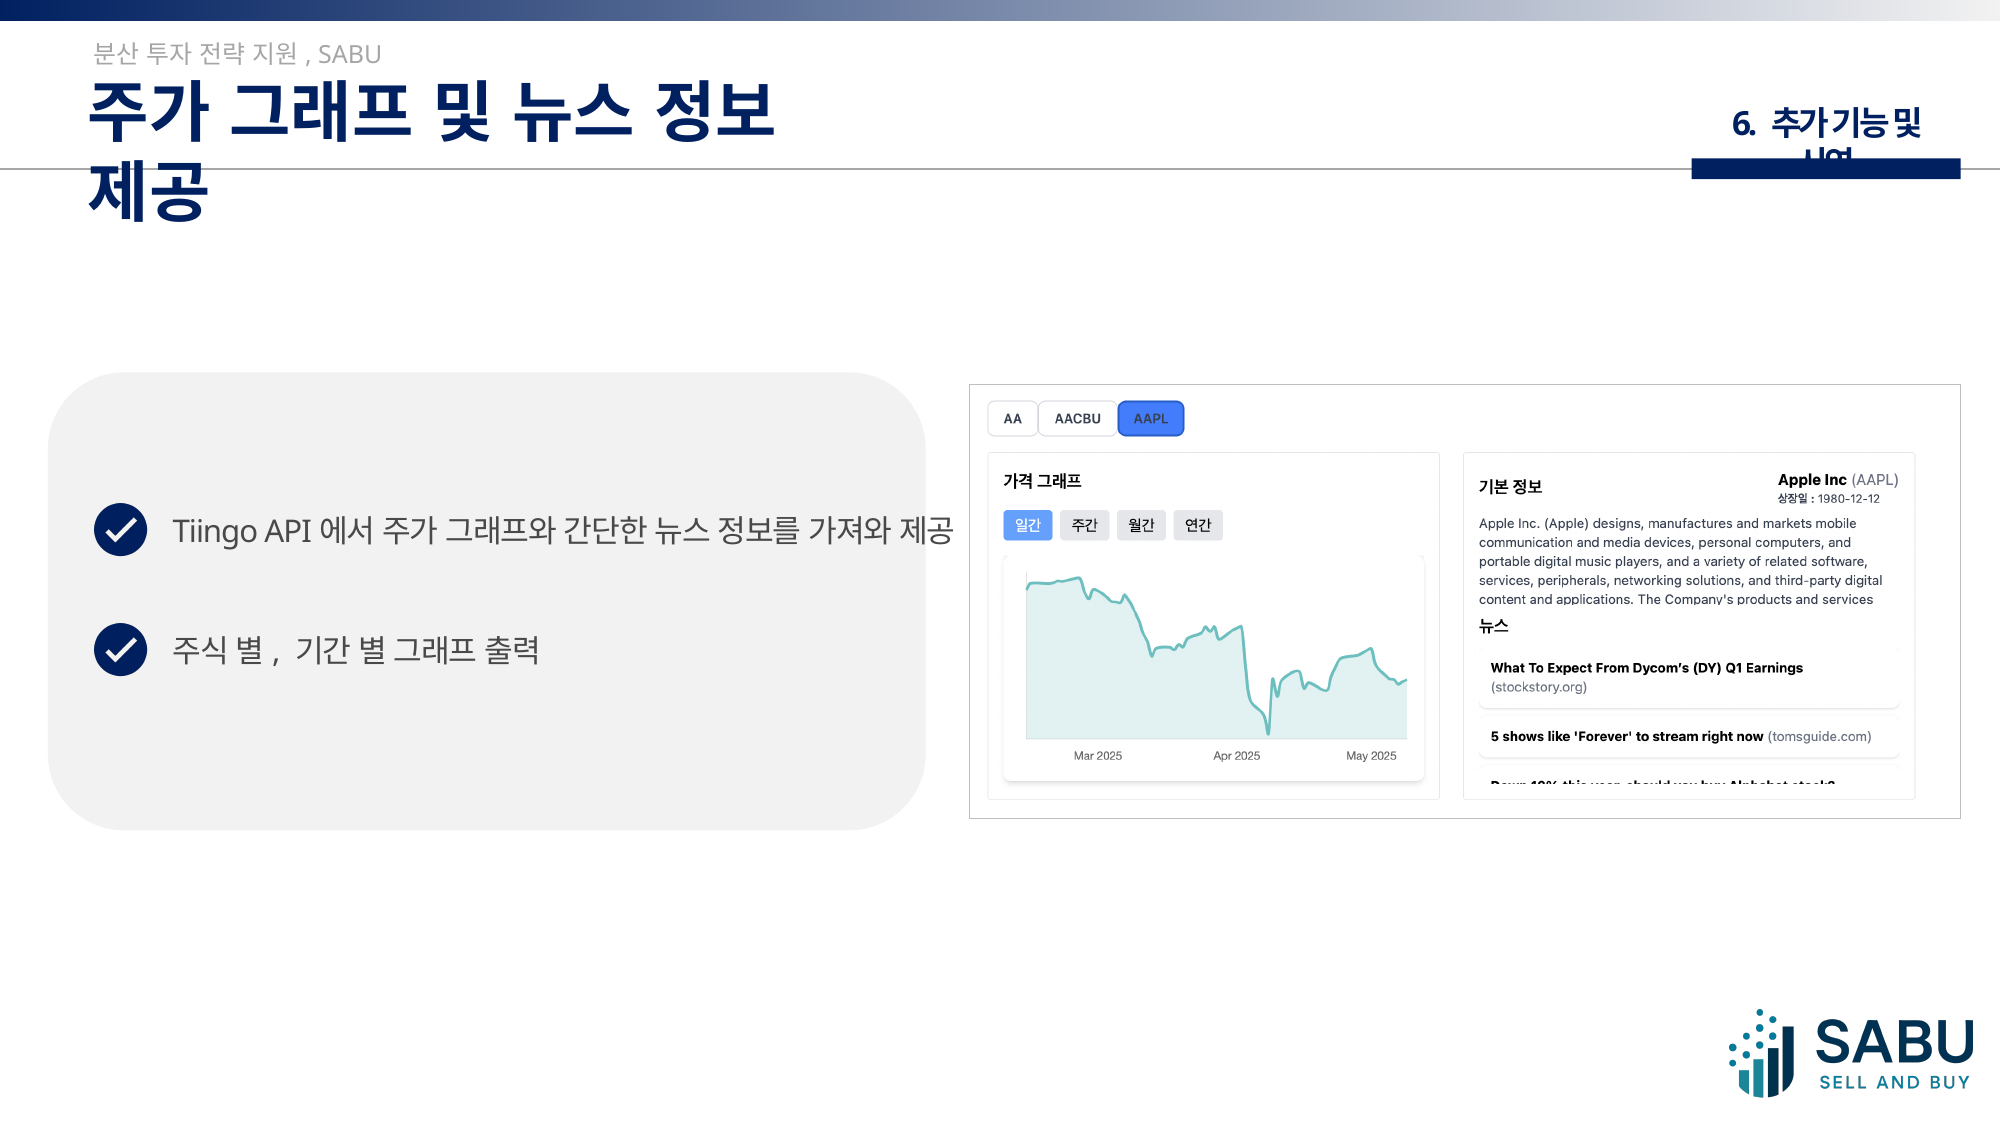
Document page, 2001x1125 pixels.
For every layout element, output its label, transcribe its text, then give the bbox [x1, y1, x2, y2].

text_box 주가 그래프 및 뉴스 정보 제공 [87, 70, 865, 168]
picture [1729, 1009, 1973, 1098]
picture [969, 383, 1961, 819]
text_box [87, 616, 960, 684]
text_box 분산 투자 전략 지원, SABU [94, 38, 407, 69]
text_box [46, 370, 928, 832]
text_box [0, 0, 2000, 22]
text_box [87, 496, 960, 563]
text_box 주가 그래프 및 뉴스 정보 제공 [87, 170, 865, 231]
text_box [1691, 101, 1962, 180]
